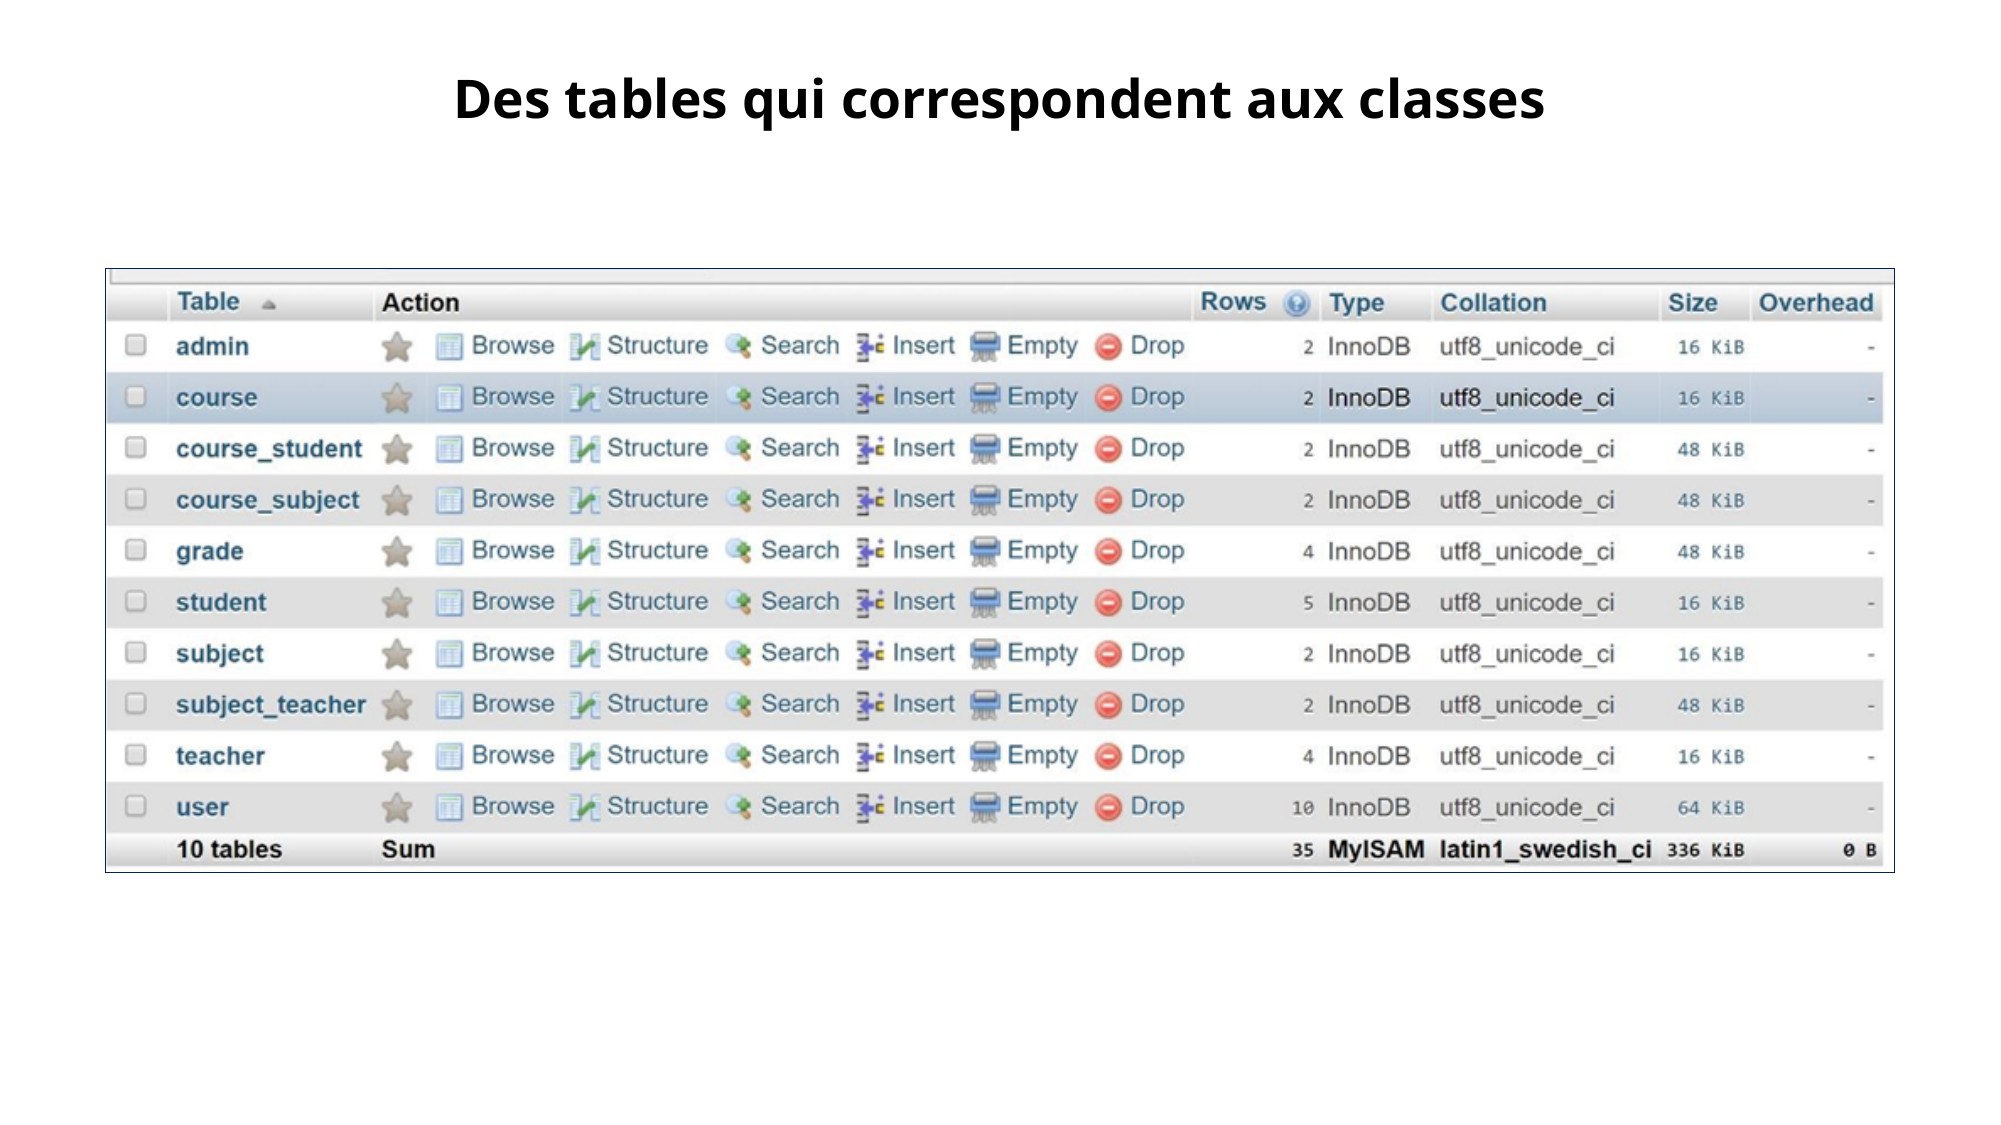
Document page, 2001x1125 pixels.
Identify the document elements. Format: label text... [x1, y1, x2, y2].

title Des tables qui correspondent aux classes [426, 40, 1574, 163]
picture [105, 268, 1895, 873]
